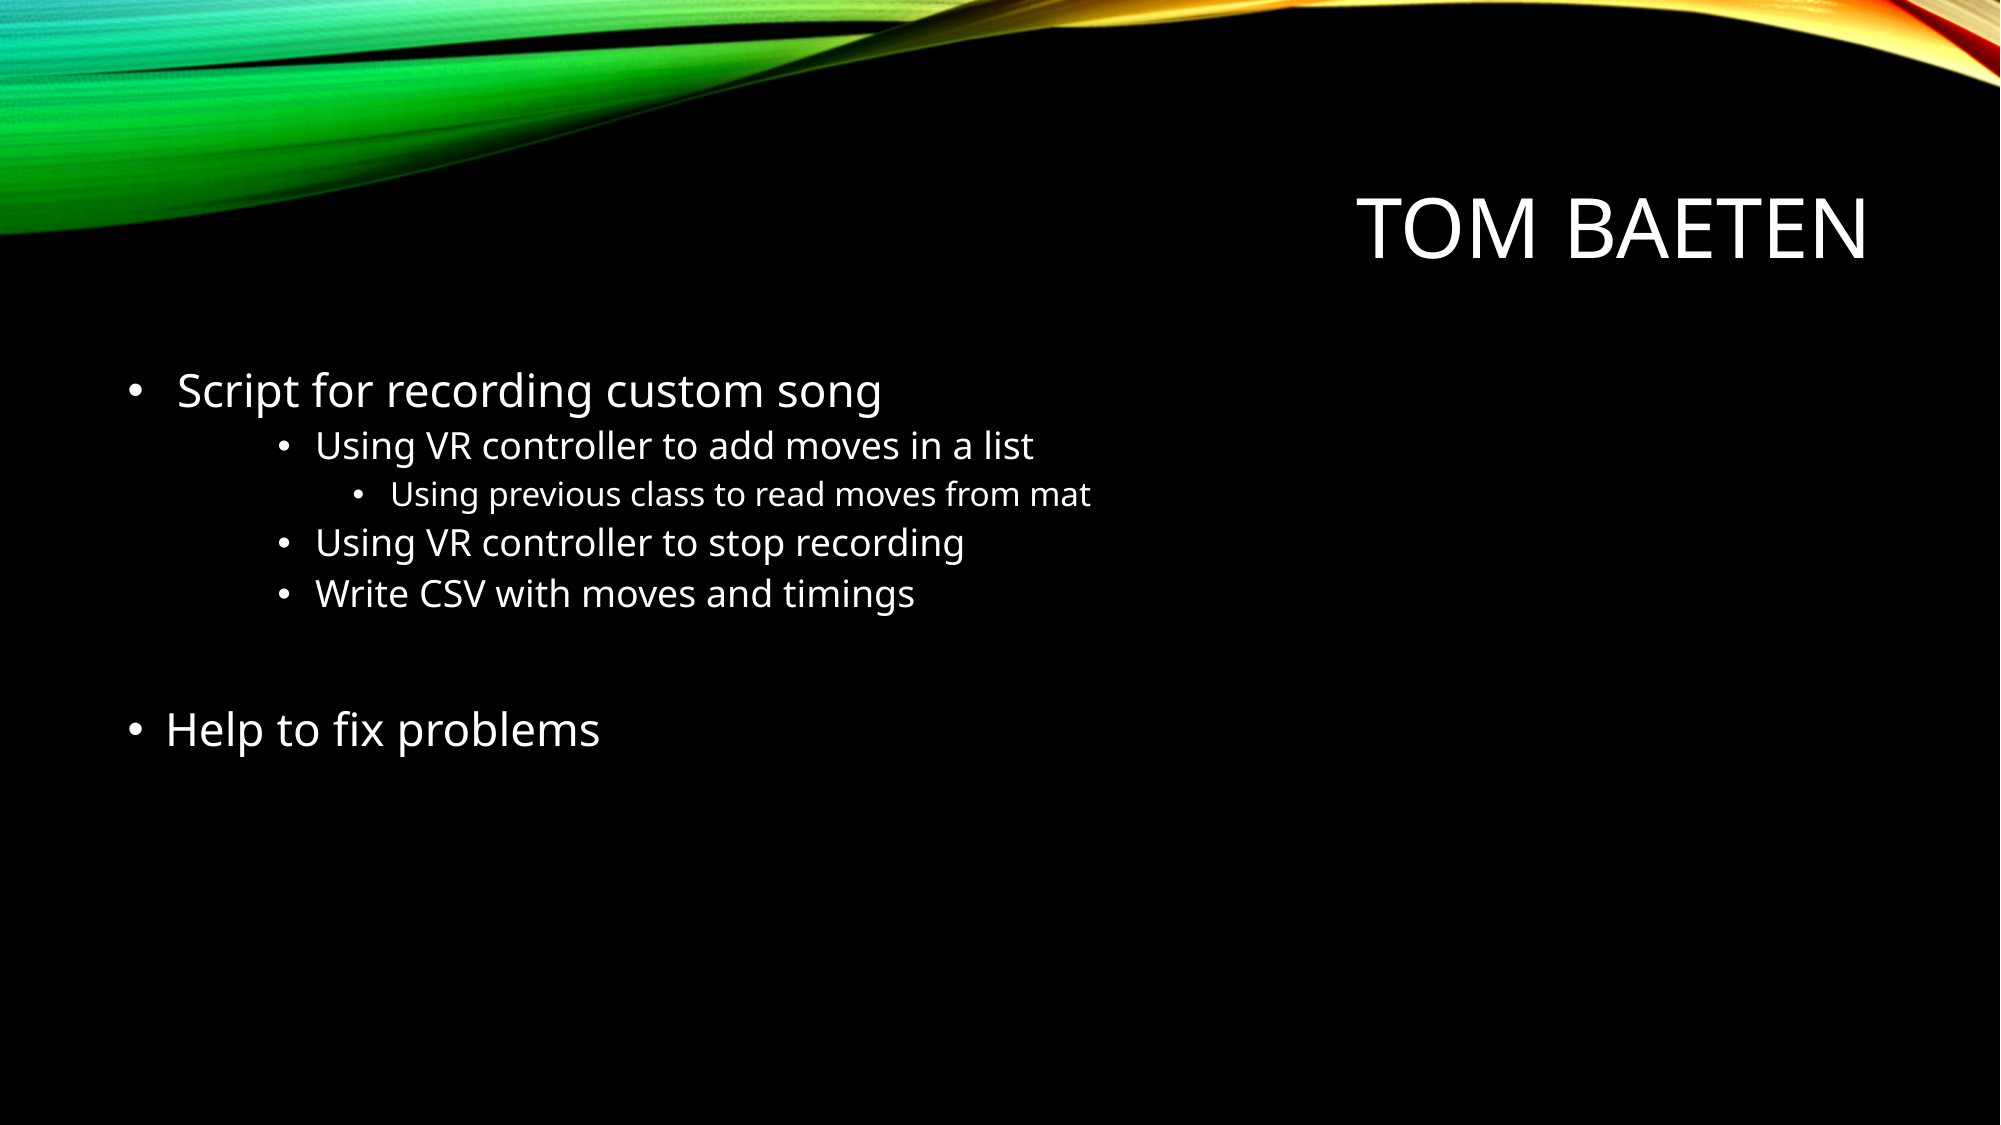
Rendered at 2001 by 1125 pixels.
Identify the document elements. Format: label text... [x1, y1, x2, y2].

title Tom Baeten [474, 125, 1888, 338]
picture [0, 0, 2000, 237]
list Script for recording custom song Using VR controller to add moves in a list Using previous class to read moves from mat Using VR controller to stop recording Write CSV with moves and timings Help to fix problems [112, 360, 1888, 1021]
